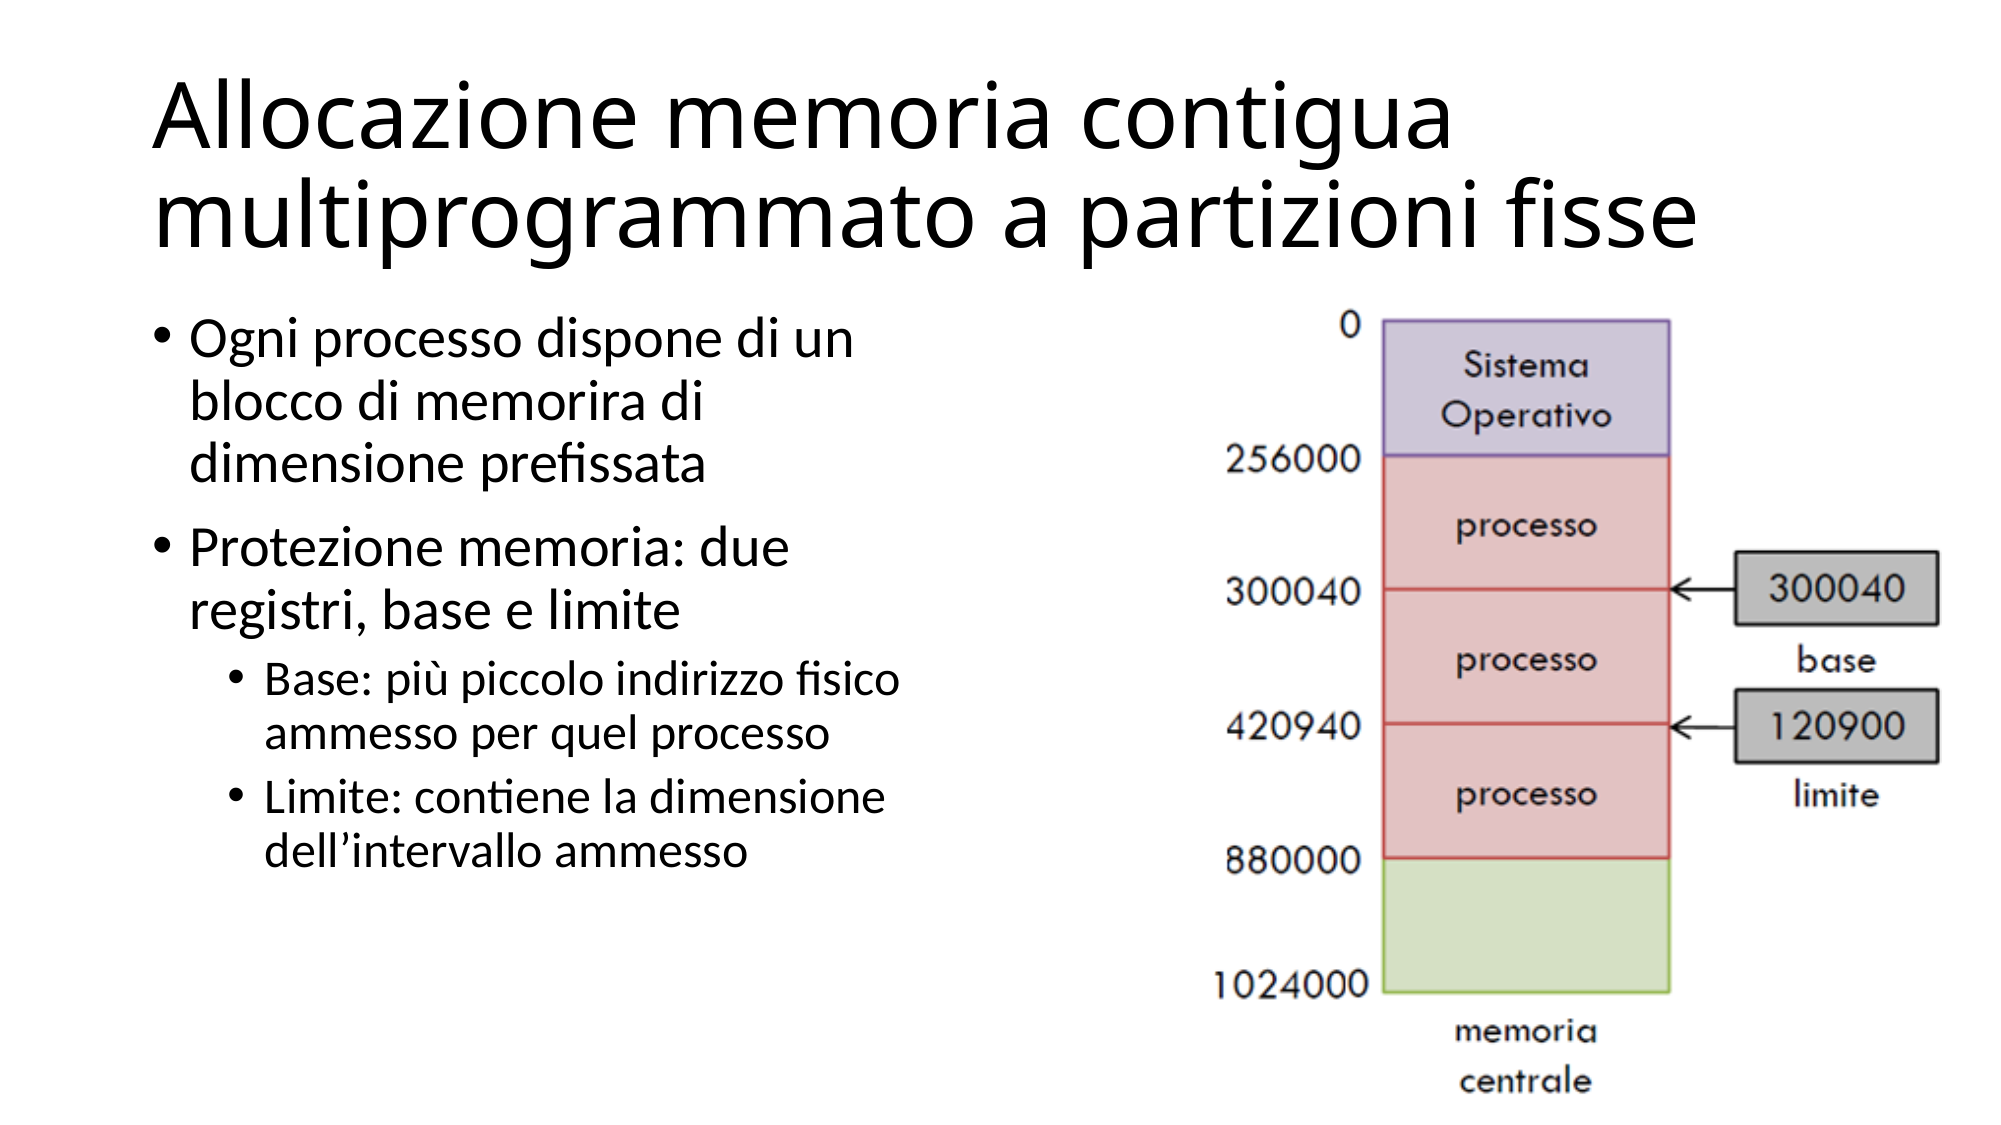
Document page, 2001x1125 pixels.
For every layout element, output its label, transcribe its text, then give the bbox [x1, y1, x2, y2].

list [1214, 299, 1942, 1098]
list Ogni processo dispone di un blocco di memorira di dimensione prefissata Protezione memoria: due registri, base e limite Base: più piccolo indirizzo fisico ammesso per quel processo Limite: contiene la dimensione dell’intervallo ammesso [137, 299, 988, 1014]
title Allocazione memoria contigua multiprogrammato a partizioni fisse [137, 59, 1863, 278]
